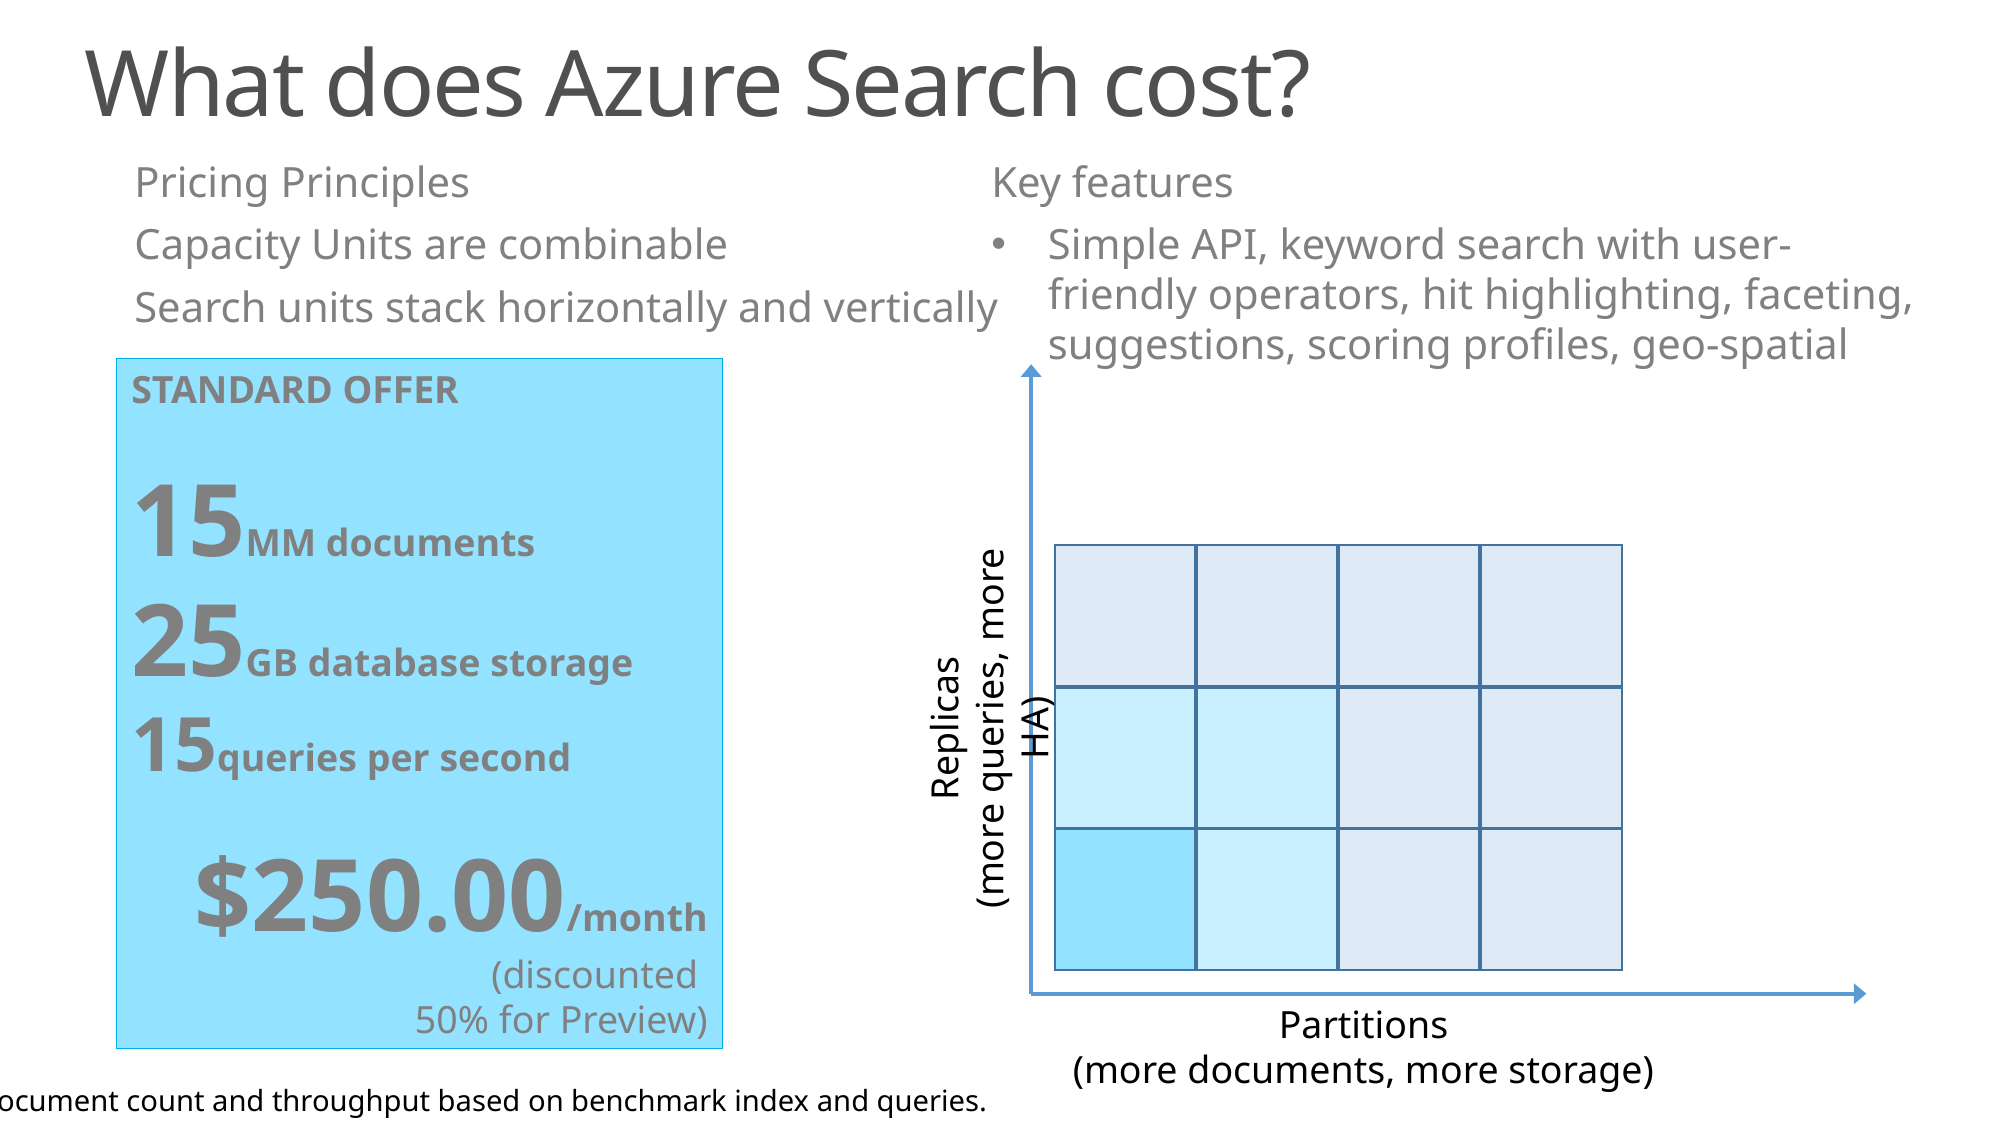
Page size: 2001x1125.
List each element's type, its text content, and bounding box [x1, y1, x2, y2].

text_box STANDARD OFFER 15MM documents 25GB database storage 15queries per second $250.00/month (discounted 50% for Preview) [116, 358, 723, 1049]
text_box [913, 364, 1867, 1100]
text_box Pricing Principles Capacity Units are combinable Search units stack horizontally and vertically [119, 148, 976, 338]
text_box What does Azure Search cost? [85, 37, 1915, 137]
text_box Key features Simple API, keyword search with user-friendly operators, hit highlighting, faceting, suggestions, scoring profiles, geo-spatial [976, 147, 1949, 376]
text_box *Document count and throughput based on benchmark index and queries. [0, 1074, 1003, 1125]
